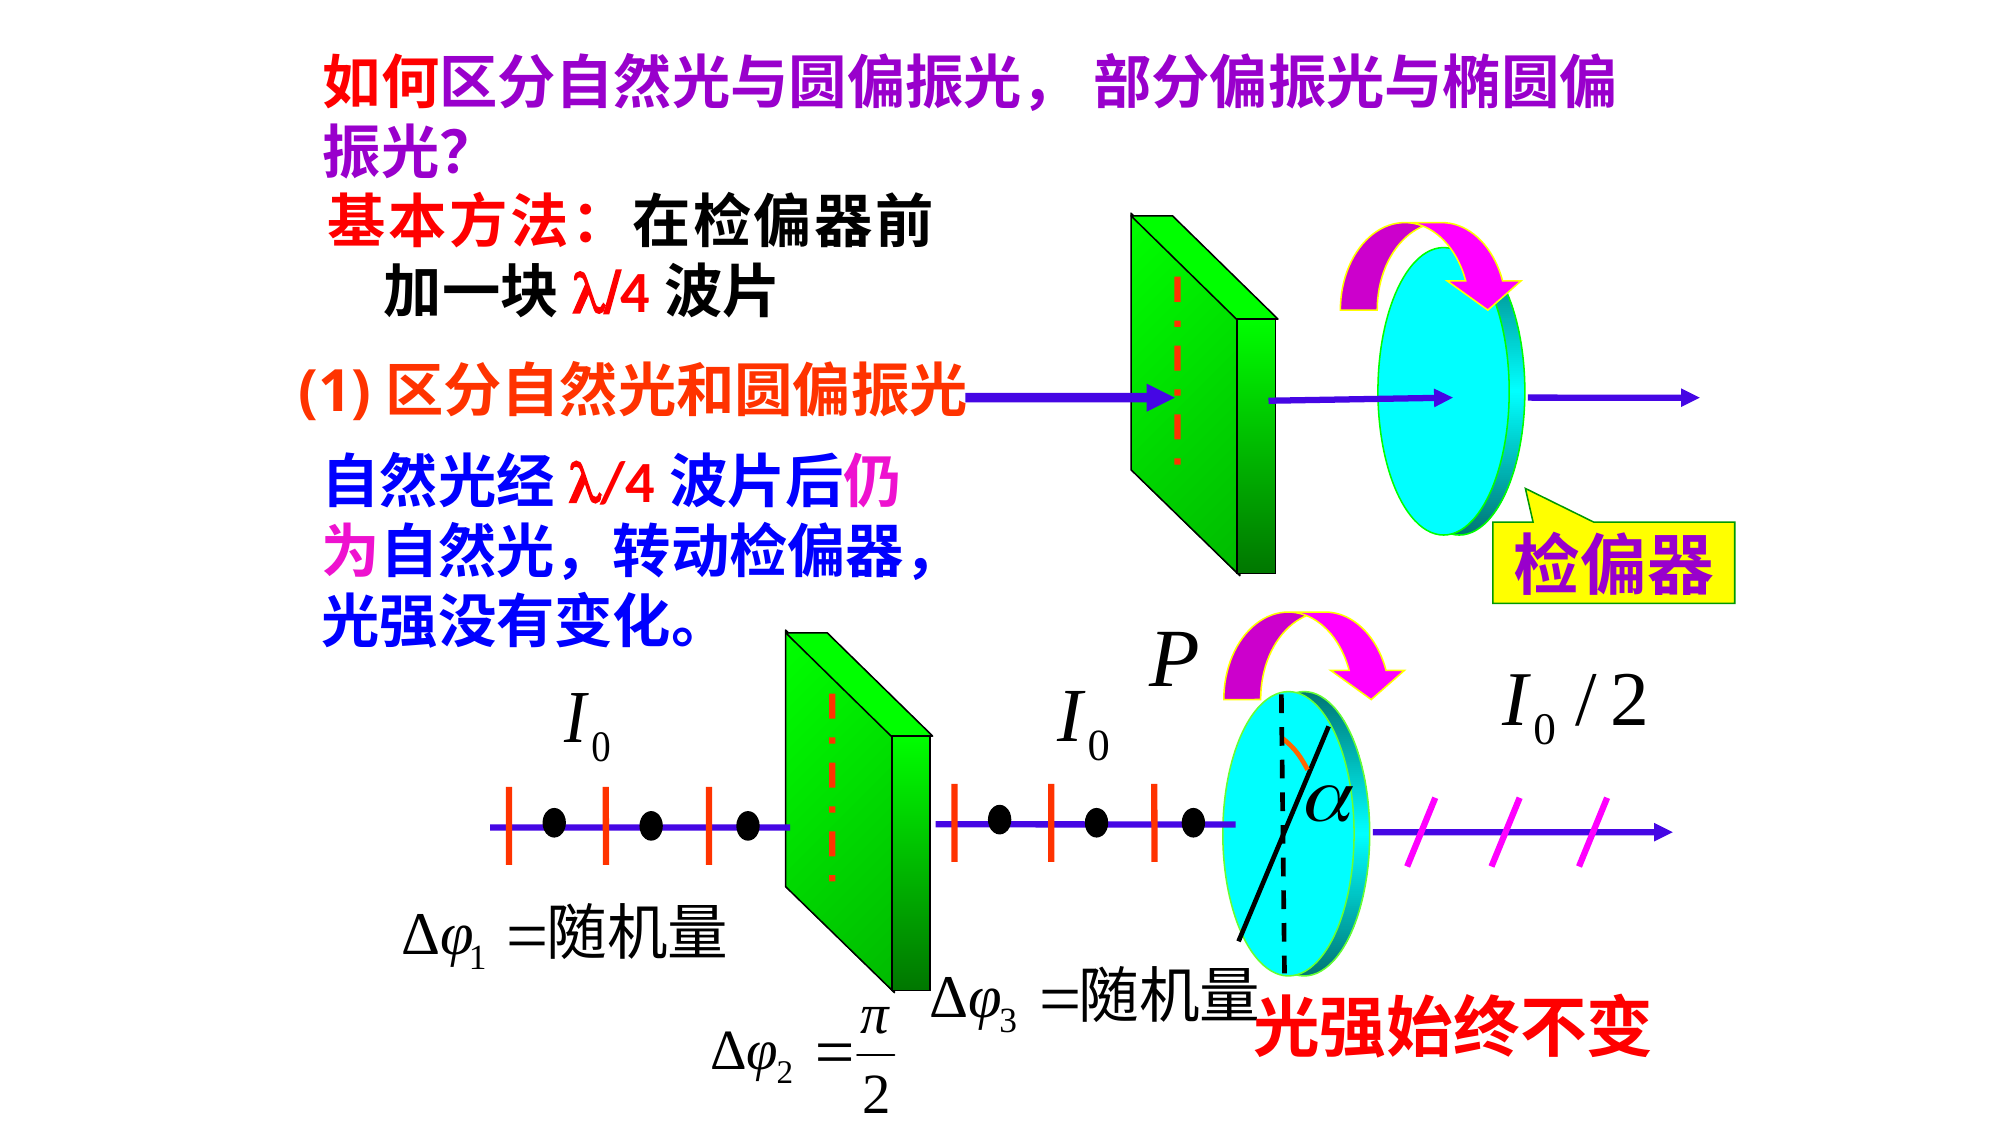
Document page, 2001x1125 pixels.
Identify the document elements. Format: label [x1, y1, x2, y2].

text_box [306, 436, 1707, 1125]
text_box [552, 668, 625, 781]
text_box [308, 38, 1670, 332]
text_box [283, 213, 1735, 604]
text_box [1134, 611, 1217, 701]
text_box [1488, 647, 1663, 764]
text_box [1043, 664, 1127, 780]
